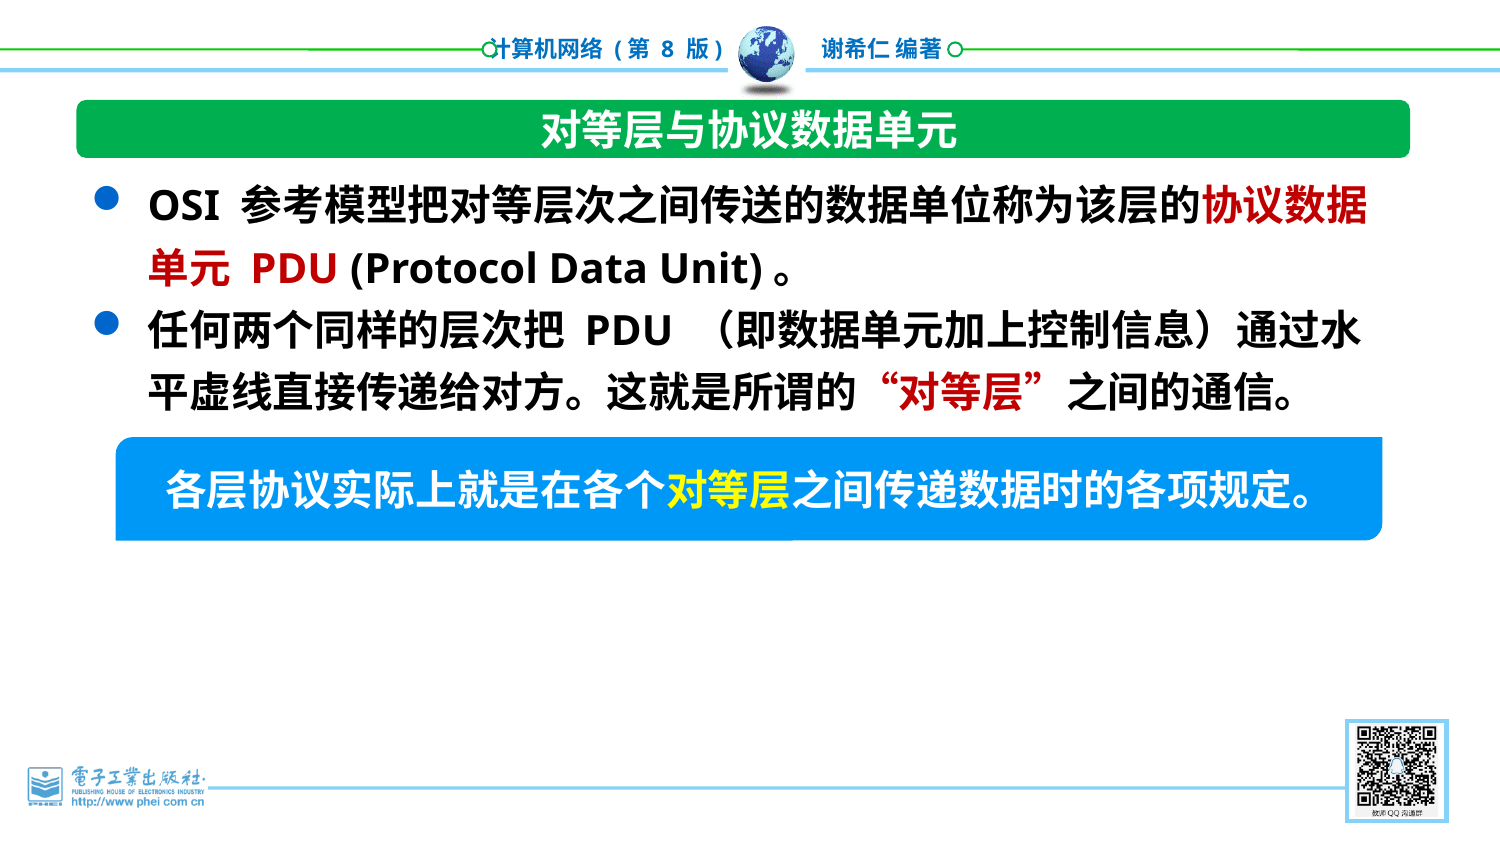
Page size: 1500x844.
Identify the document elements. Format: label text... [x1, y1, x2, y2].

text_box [115, 436, 1383, 541]
list 对等层与协议数据单元 [204, 99, 1293, 158]
picture [1355, 724, 1438, 817]
picture [736, 24, 796, 99]
list OSI 参考模型把对等层次之间传送的数据单位称为该层的协议数据单元 PDU (Protocol Data Unit)。 任何两个同样的层次把 PDU （即数据单元加上控制信息）通过水平虚线直接传递给对方。这就是所谓的“对等层”之间的通信。 [76, 159, 1410, 716]
picture [23, 764, 208, 809]
